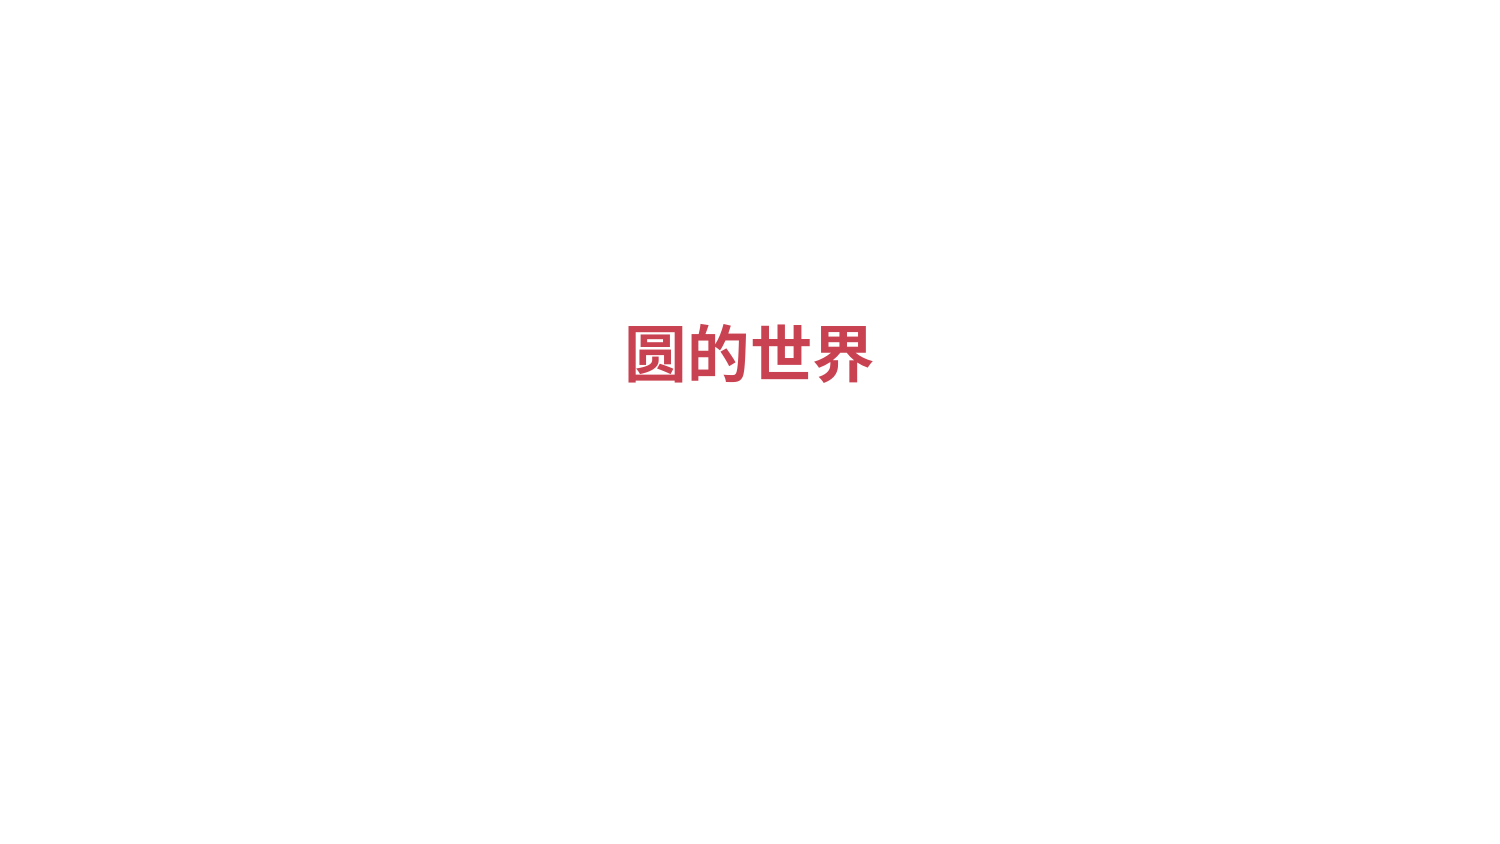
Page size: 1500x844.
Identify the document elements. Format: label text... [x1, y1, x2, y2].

title 圆的世界 [112, 261, 1388, 444]
